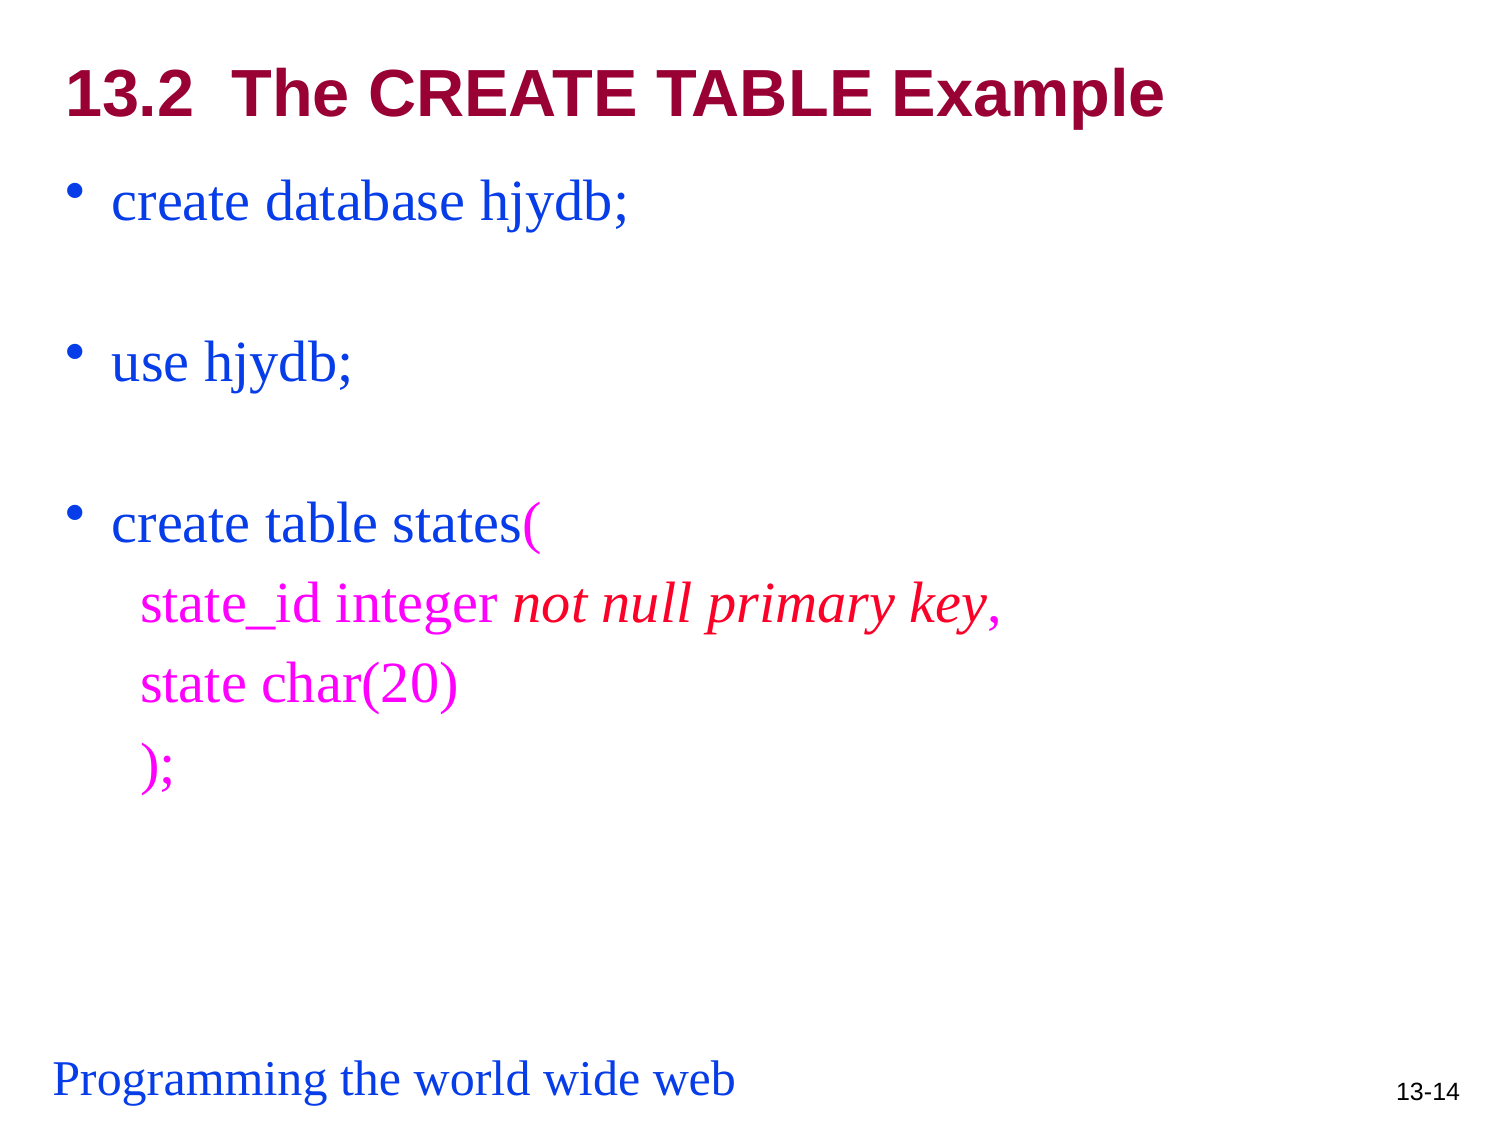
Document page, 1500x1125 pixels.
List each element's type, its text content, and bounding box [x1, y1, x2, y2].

list create database hjydb; use hjydb; create table states( state_id integer not null primary key, state char(20) ); [50, 162, 1463, 1025]
title 13.2 The CREATE TABLE Example [50, 49, 1463, 138]
